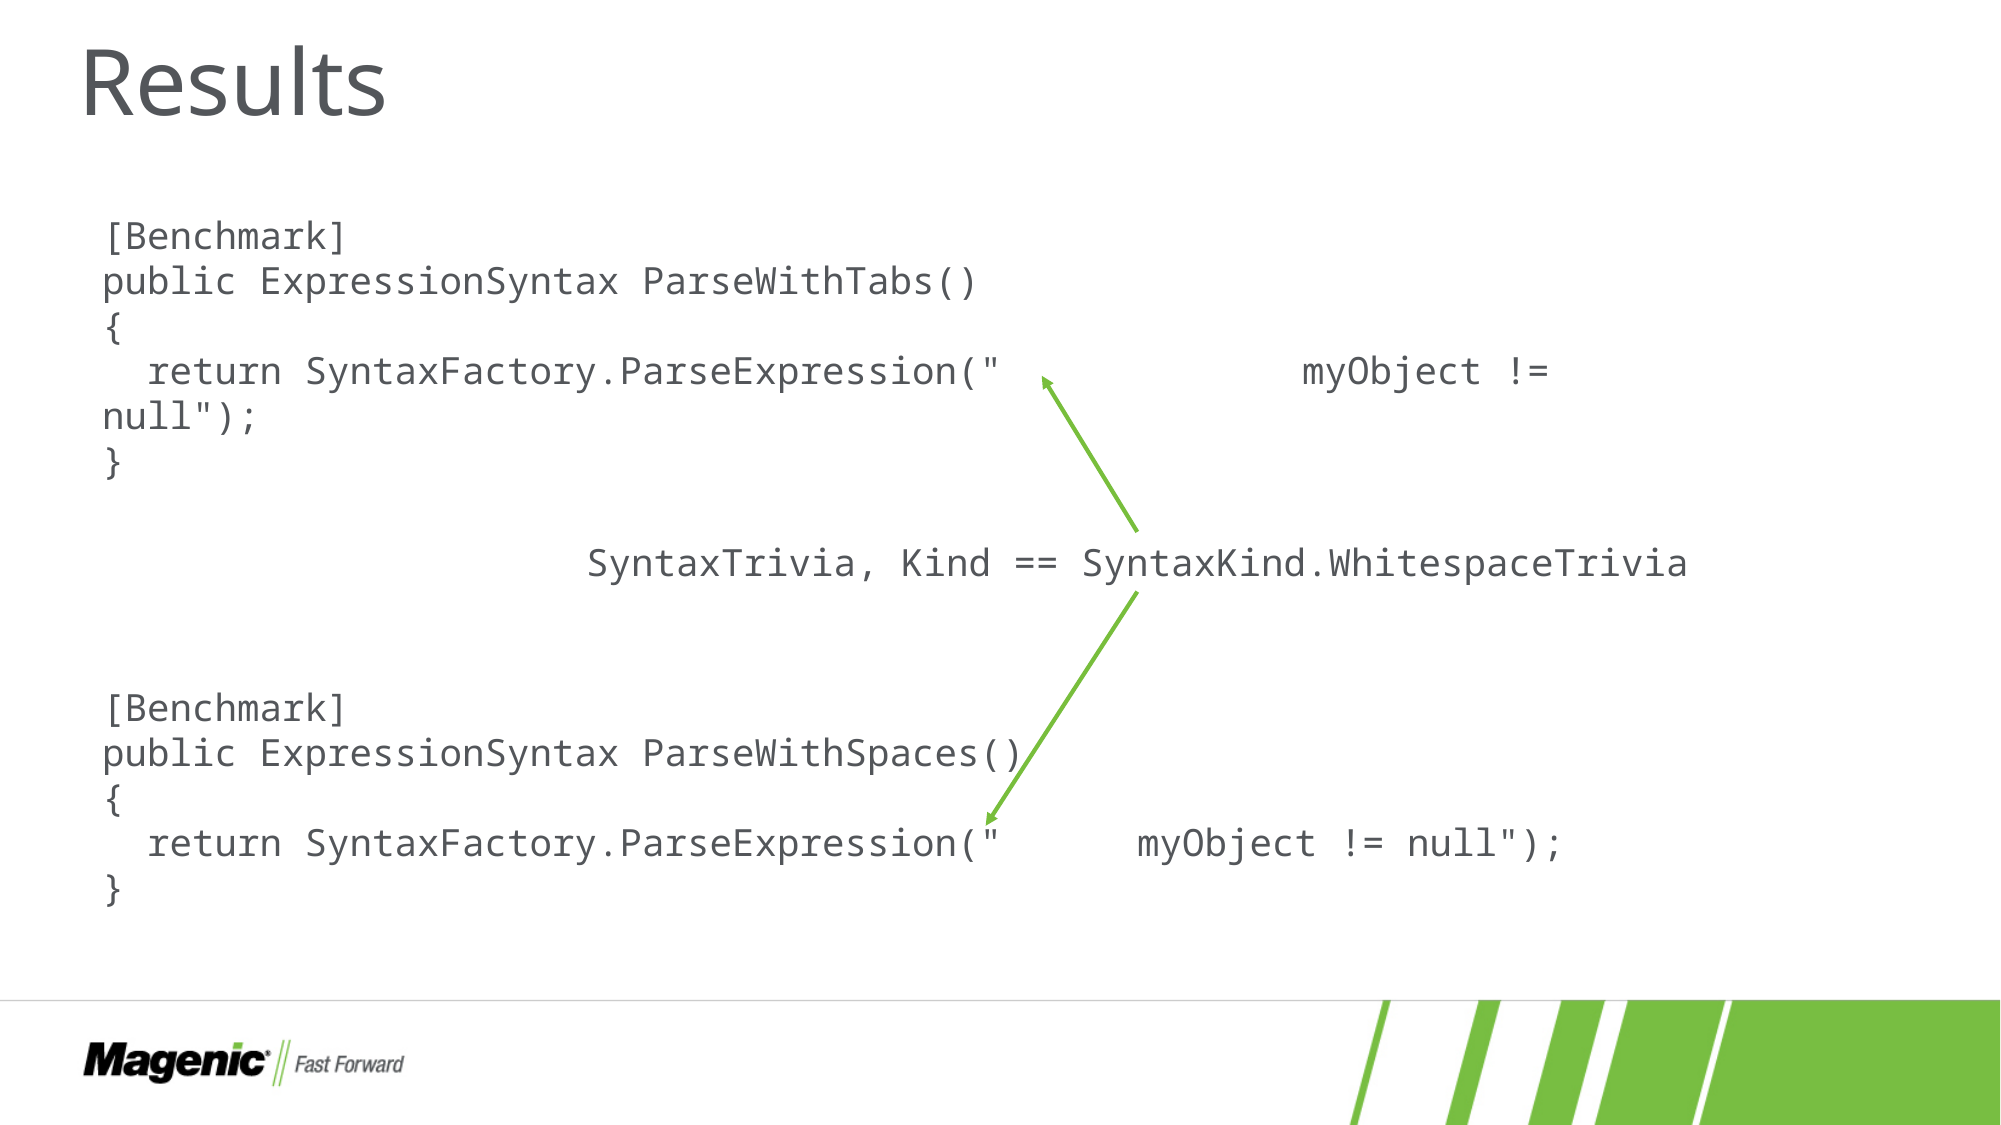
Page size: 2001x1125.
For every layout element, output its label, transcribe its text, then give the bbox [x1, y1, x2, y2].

picture [0, 0, 2001, 1125]
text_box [985, 592, 1138, 826]
text_box [Benchmark] public ExpressionSyntax ParseWithSpaces() { return SyntaxFactory.ParseExpression(" myObject != null"); } [87, 676, 1581, 917]
text_box SyntaxTrivia, Kind == SyntaxKind.WhitespaceTrivia [571, 531, 1704, 592]
text_box [Benchmark] public ExpressionSyntax ParseWithTabs() { return SyntaxFactory.ParseExpression(" myObject != null"); } [87, 205, 1581, 490]
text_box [1041, 375, 1138, 532]
title Results [63, 41, 1938, 131]
